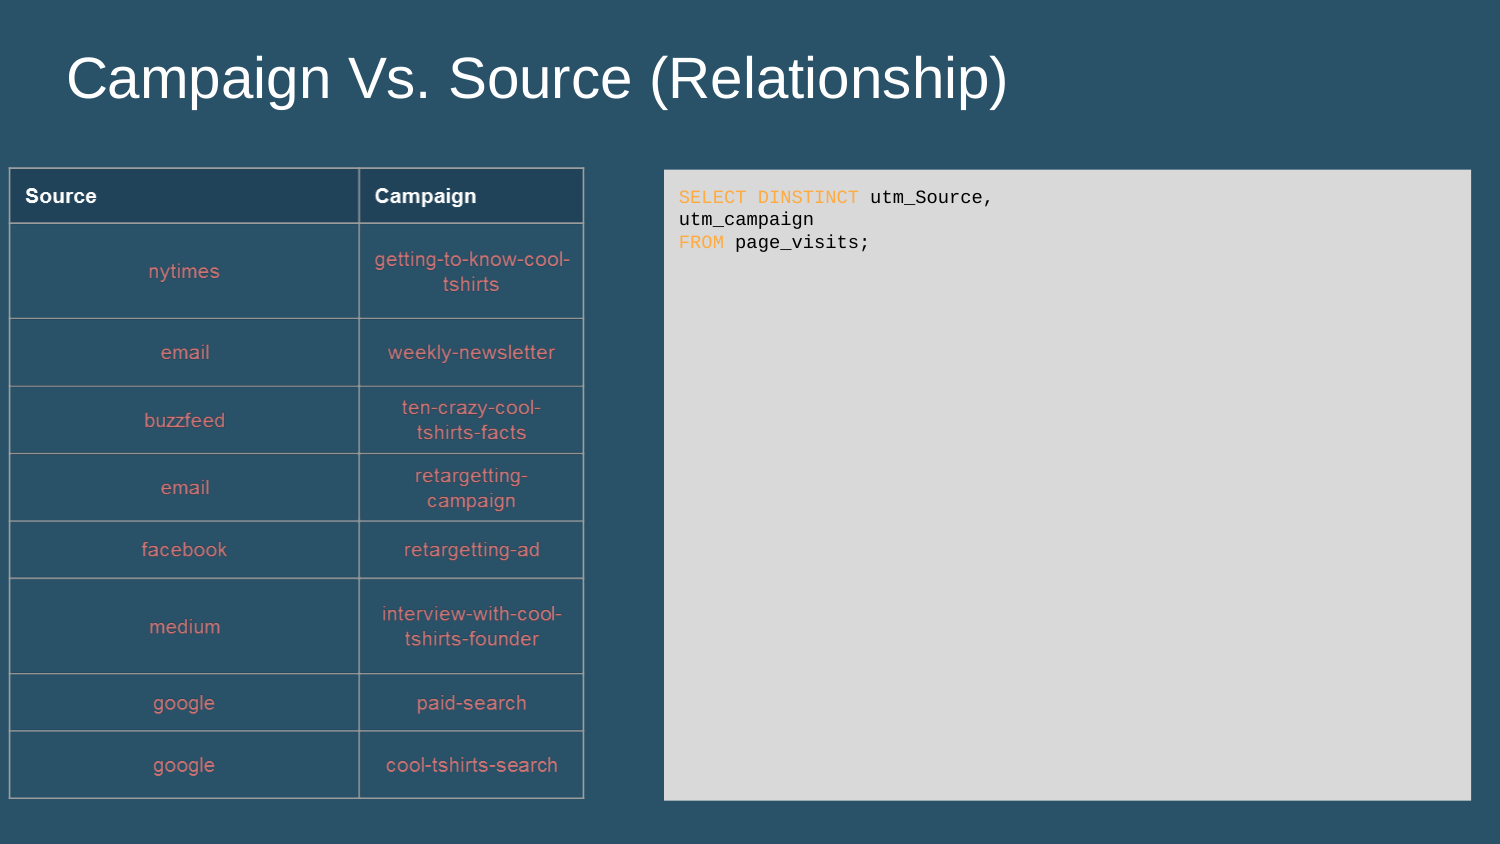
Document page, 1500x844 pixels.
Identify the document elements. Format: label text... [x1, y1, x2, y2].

text_box Campaign Vs. Source (Relationship) type 3 [51, 48, 1449, 186]
text_box SELECT DINSTINCT utm_Source, utm_campaign FROM page_visits; [664, 169, 1472, 801]
picture [8, 167, 585, 800]
